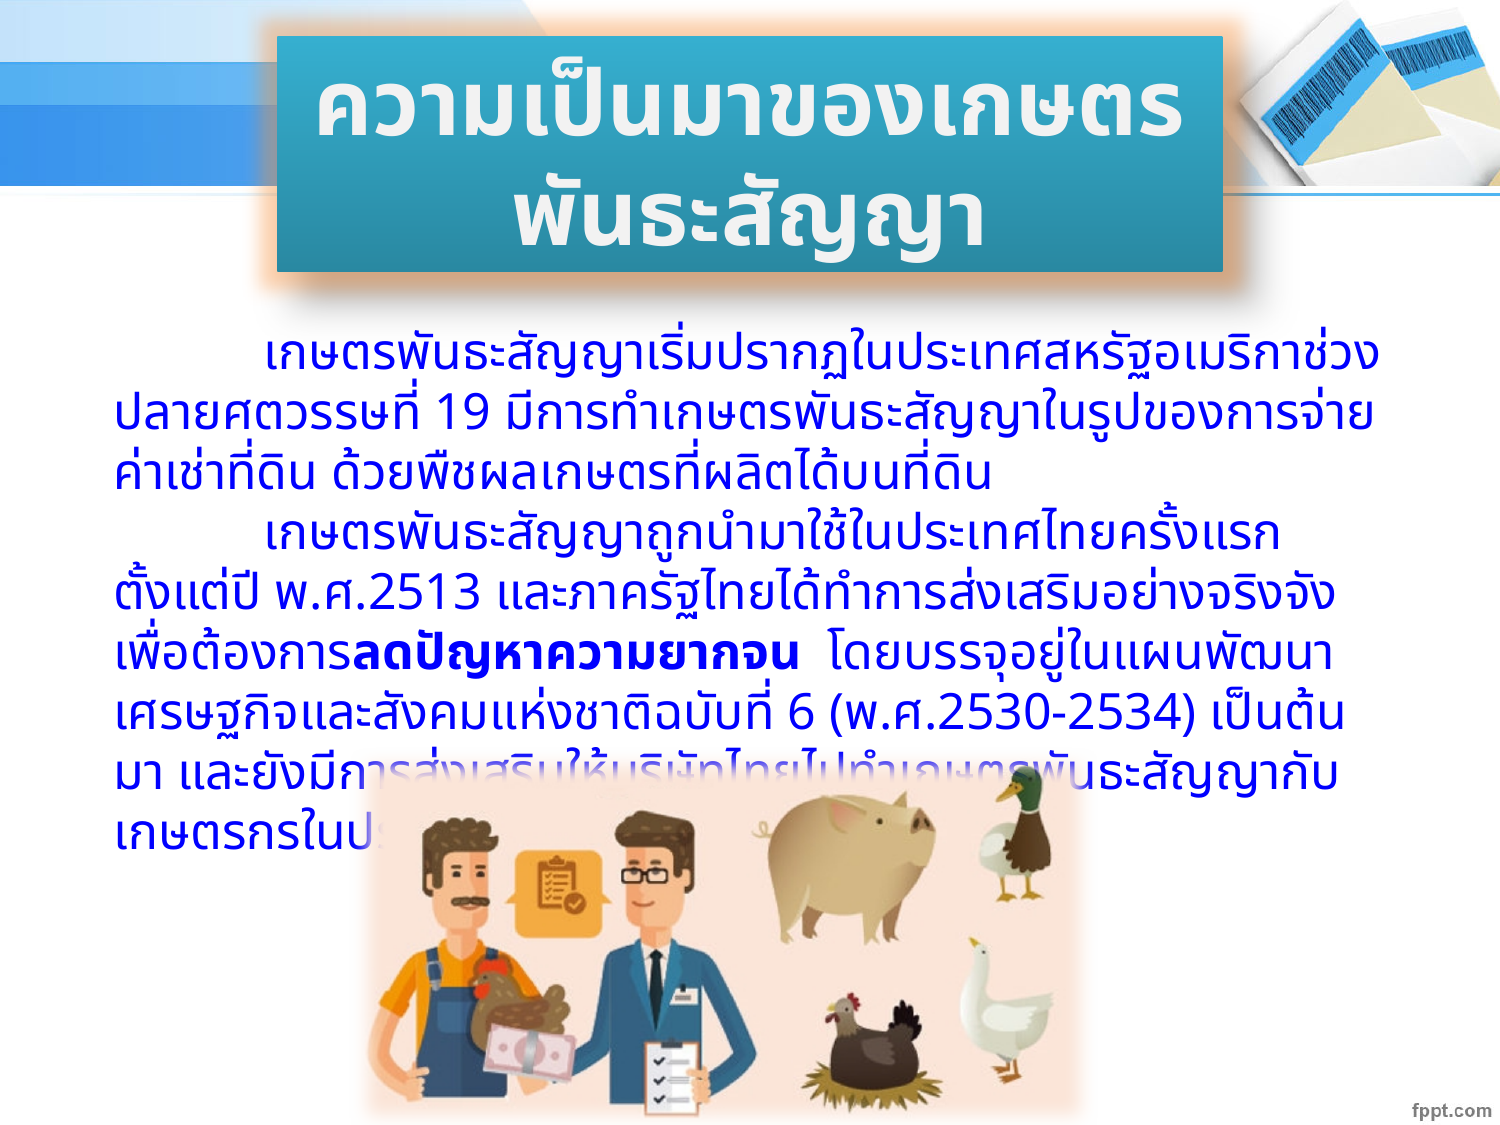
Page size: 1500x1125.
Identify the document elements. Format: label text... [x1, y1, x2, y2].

text_box ความเป็นมาของเกษตรพันธะสัญญา [277, 36, 1223, 272]
picture [0, 0, 1500, 1125]
text_box เกษตรพันธะสัญญาเริ่มปรากฏในประเทศสหรัฐอเมริกาช่วงปลายศตวรรษที่ 19 มีการทำเกษตรพันธะสัญญาในรูปของการจ่ายค่าเช่าที่ดิน ด้วยพืชผลเกษตรที่ผลิตได้บนที่ดิน เกษตรพันธะสัญญาถูกนำมาใช้ในประเทศไทยครั้งแรกตั้งแต่ปี พ.ศ.2513 และภาครัฐไทยได้ทำการส่งเสริมอย่างจริงจังเพื่อต้องการลดปัญหาความยากจน โดยบรรจุอยู่ในแผนพัฒนาเศรษฐกิจและสังคมแห่งชาติฉบับที่ 6 (พ.ศ.2530-2534) เป็นต้นมา และยังมีการส่งเสริมให้บริษัทไทยไปทำเกษตรพันธะสัญญากับเกษตรกรในประเทศเพื่อนบ้านด้วย [98, 311, 1402, 912]
